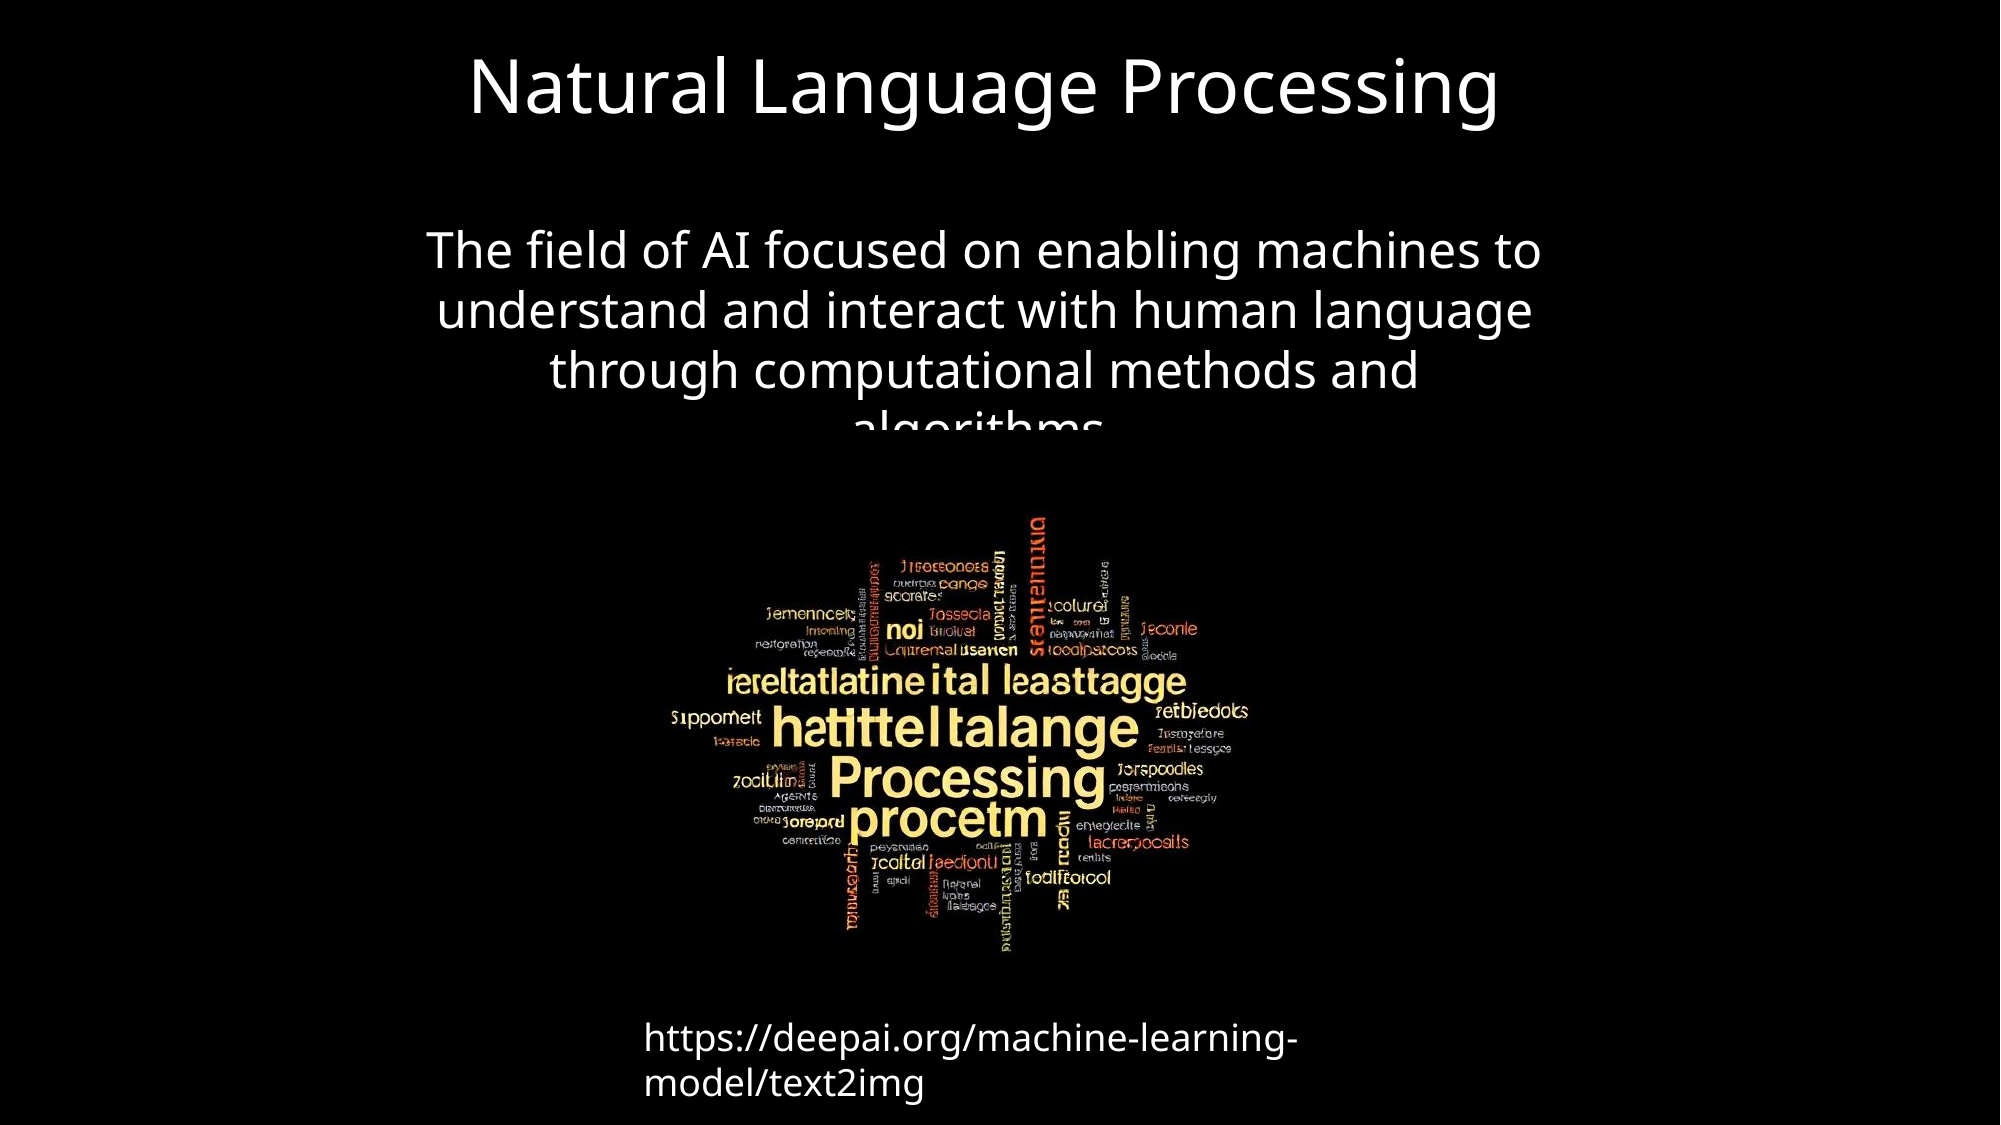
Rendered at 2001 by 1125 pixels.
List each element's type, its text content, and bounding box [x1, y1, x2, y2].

picture [647, 429, 1276, 1058]
text_box Natural Language Processing The field of AI focused on enabling machines to understand and interact with human language through computational methods and algorithms. [395, 30, 1575, 466]
text_box https://deepai.org/machine-learning-model/text2img [628, 1006, 1431, 1112]
